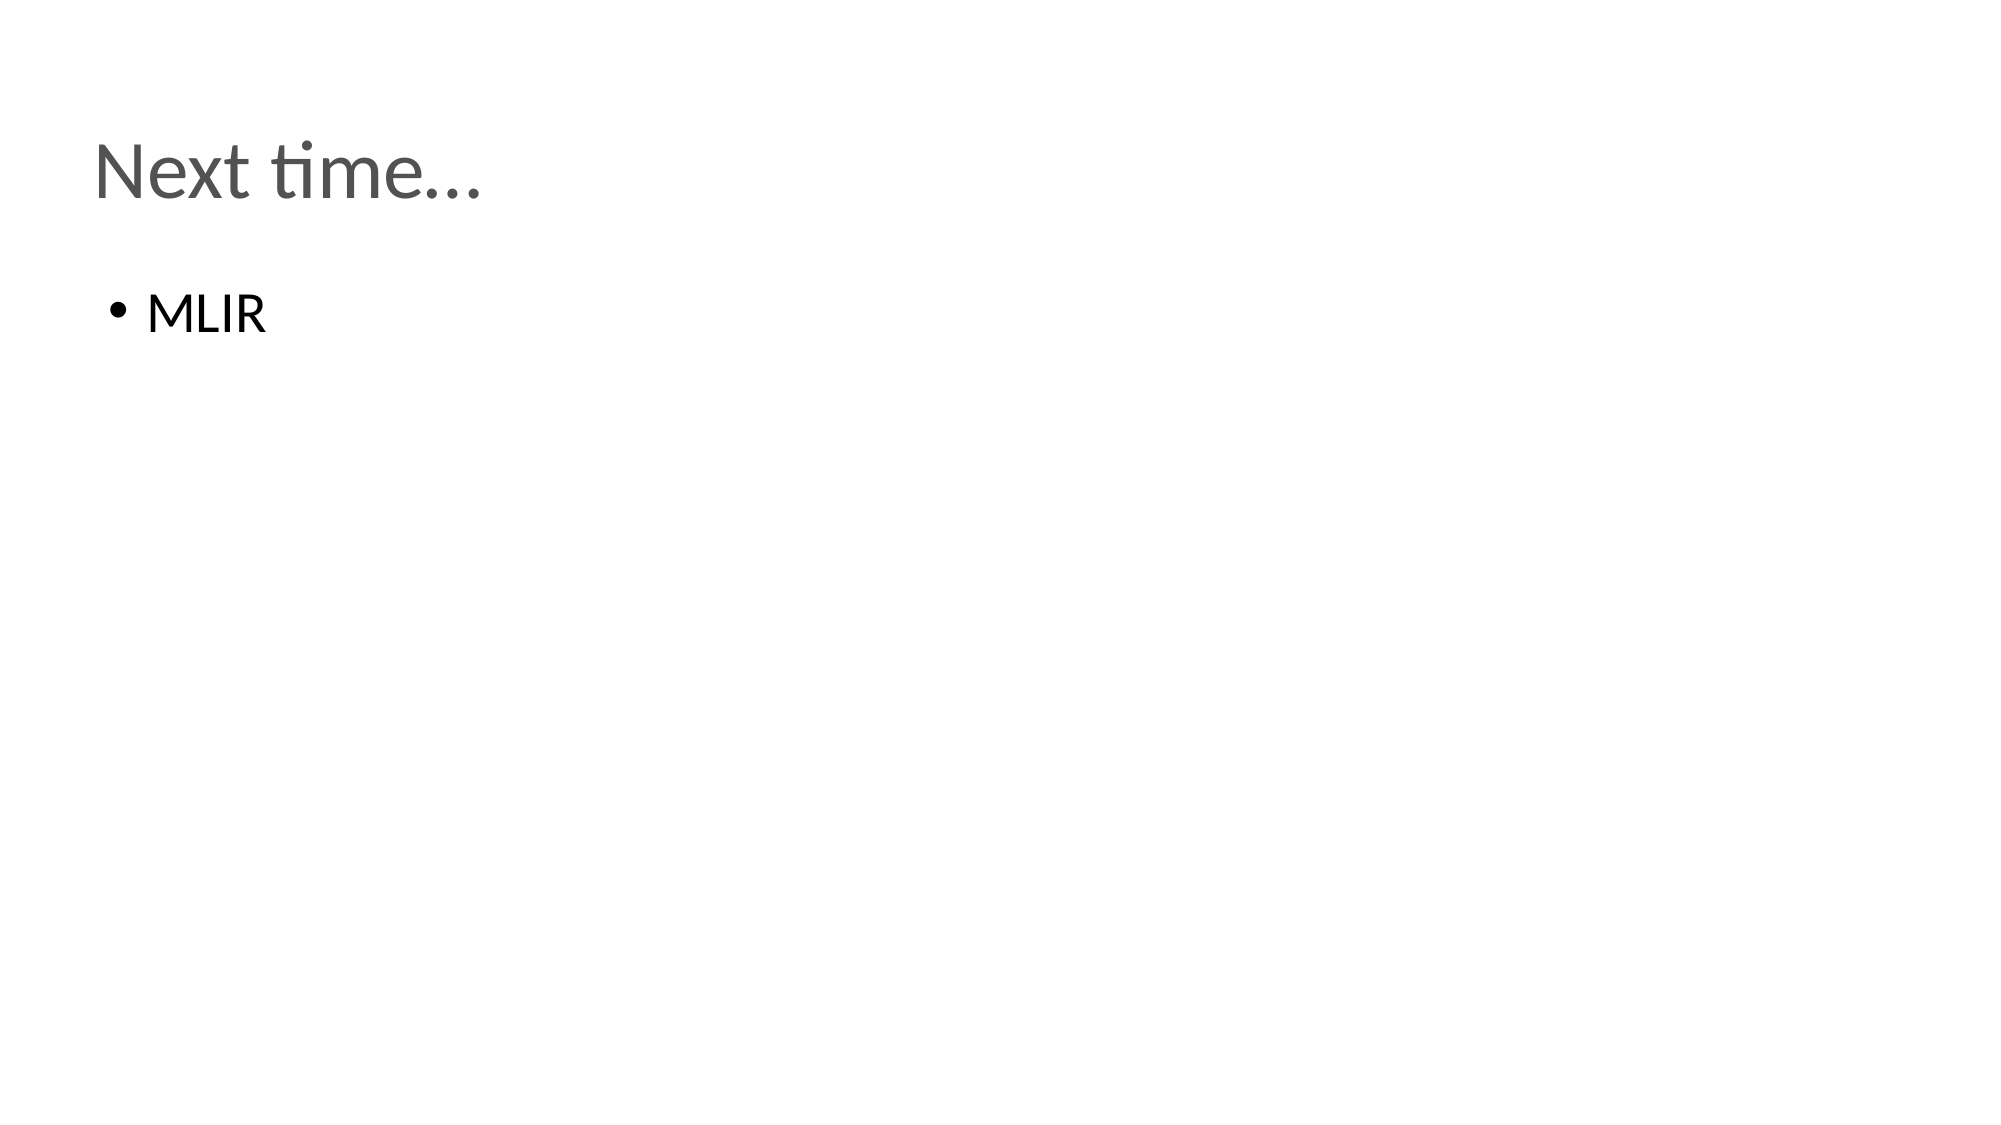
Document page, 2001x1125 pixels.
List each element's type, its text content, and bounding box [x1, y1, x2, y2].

list MLIR [93, 274, 1900, 1025]
title Next time… [93, 93, 1900, 250]
